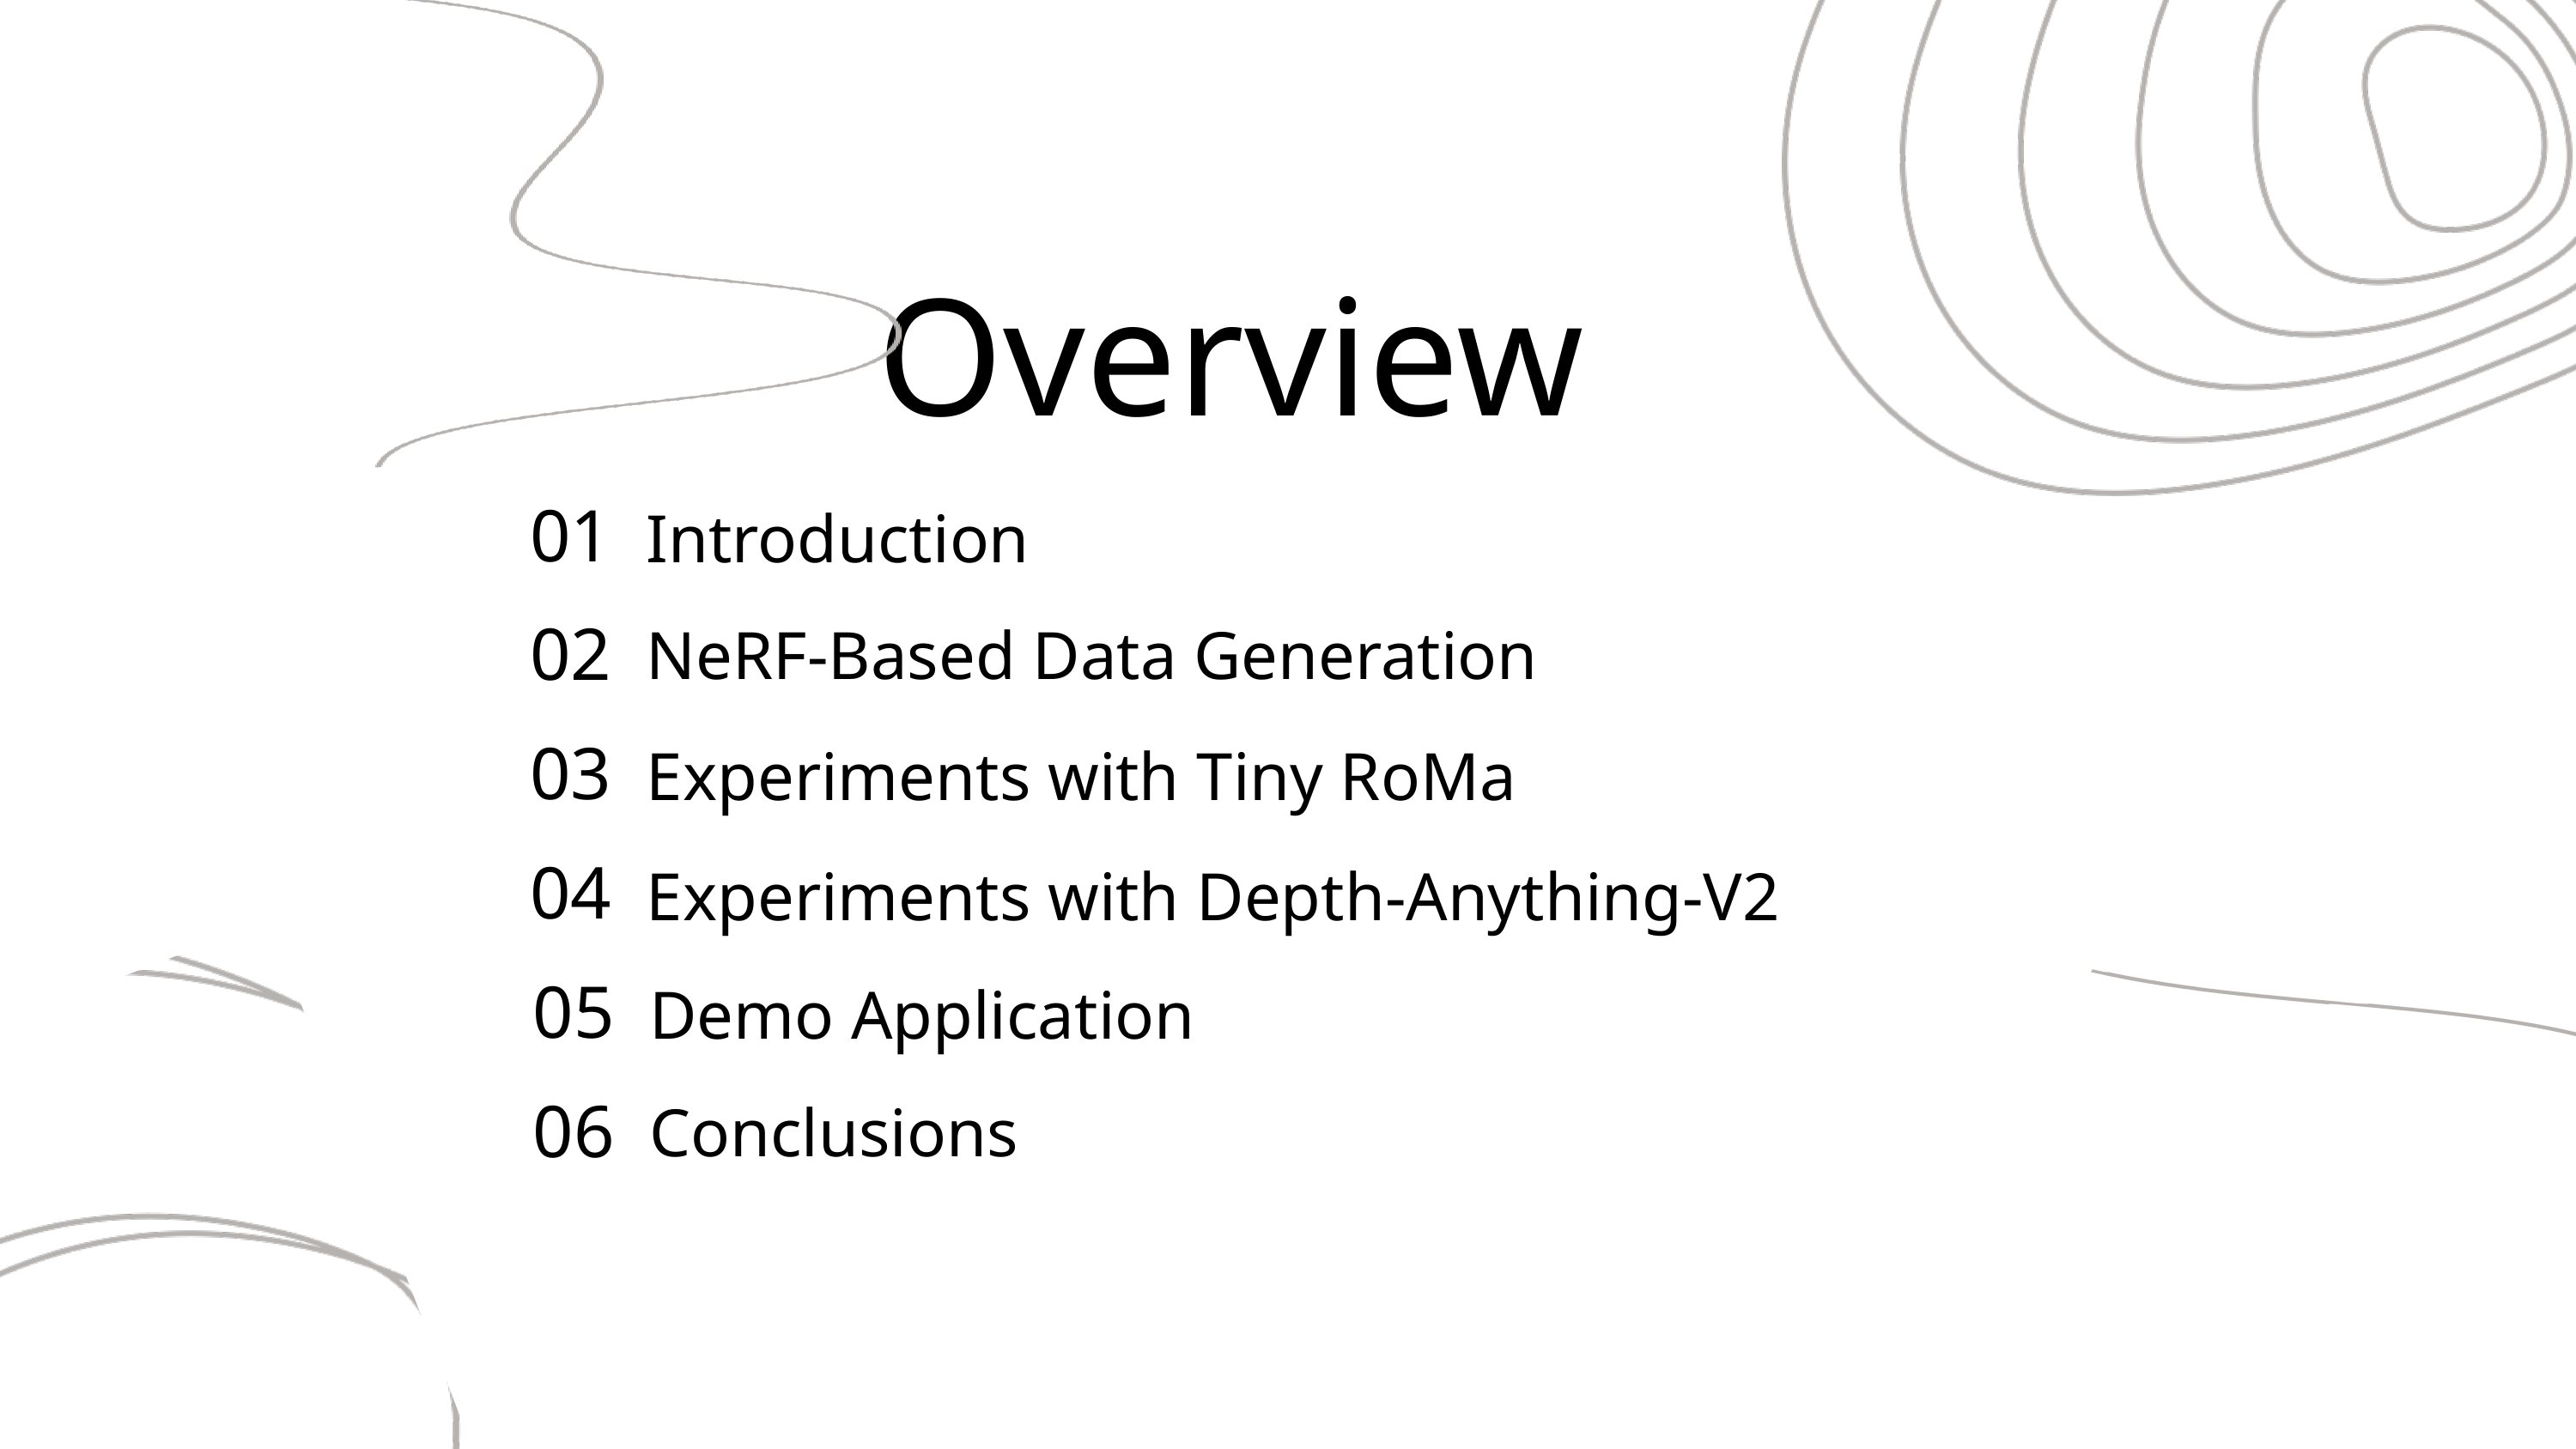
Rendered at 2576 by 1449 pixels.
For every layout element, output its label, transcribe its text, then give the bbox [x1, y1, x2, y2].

text_box Demo Application [649, 987, 1784, 1052]
text_box Experiments with Depth-Anything-V2 [646, 869, 1953, 935]
text_box [1778, 0, 2576, 496]
text_box 02 [502, 623, 639, 695]
text_box 05 [506, 981, 642, 1053]
text_box 03 [502, 743, 639, 815]
text_box [1909, 810, 2576, 1449]
text_box Overview [829, 286, 1631, 448]
text_box Introduction [646, 510, 1953, 576]
text_box 01 [502, 505, 639, 577]
text_box Experiments with Tiny RoMa [646, 748, 1815, 814]
text_box 06 [506, 1100, 642, 1173]
text_box Conclusions [649, 1104, 1785, 1170]
text_box 04 [502, 862, 639, 934]
text_box [0, 0, 909, 487]
text_box [0, 920, 473, 1449]
text_box NeRF-Based Data Generation [646, 627, 1953, 693]
